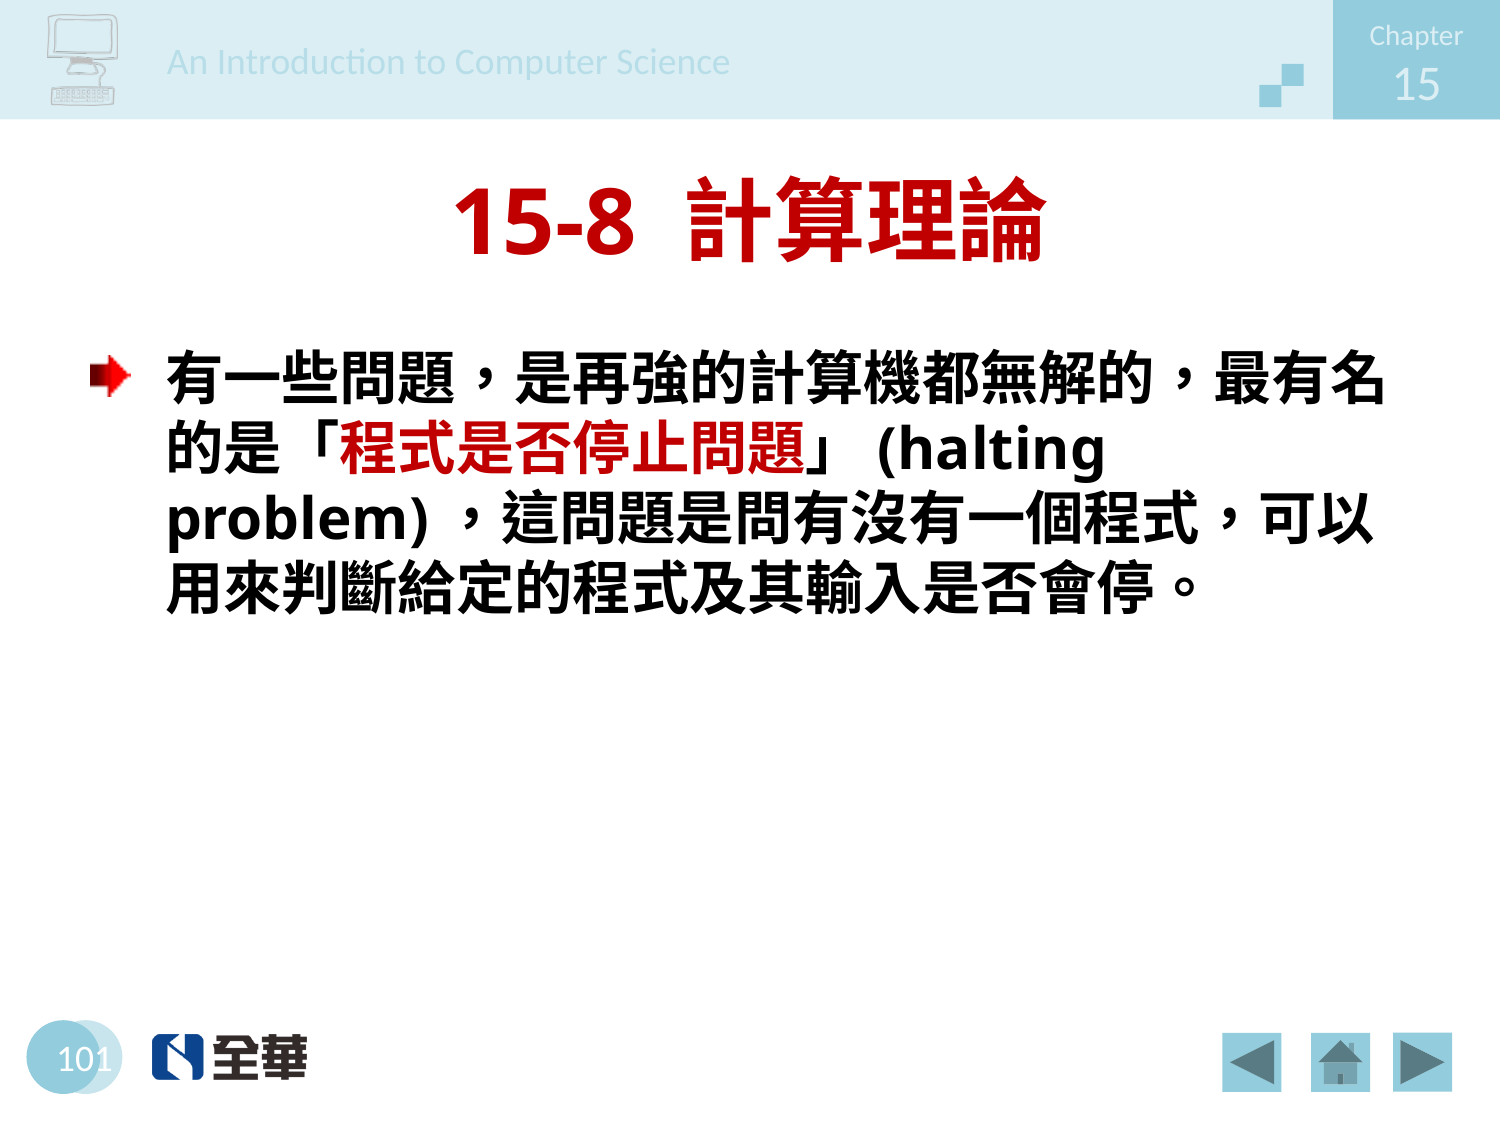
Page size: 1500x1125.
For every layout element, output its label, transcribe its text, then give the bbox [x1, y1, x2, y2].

picture [90, 355, 131, 397]
title 15-8 計算理論 [75, 138, 1425, 297]
list 有一些問題，是再強的計算機都無解的，最有名的是「程式是否停止問題」(halting problem)，這問題是問有沒有一個程式，可以用來判斷給定的程式及其輸入是否會停。 [75, 333, 1425, 1005]
picture [47, 14, 118, 106]
picture [152, 1034, 307, 1080]
